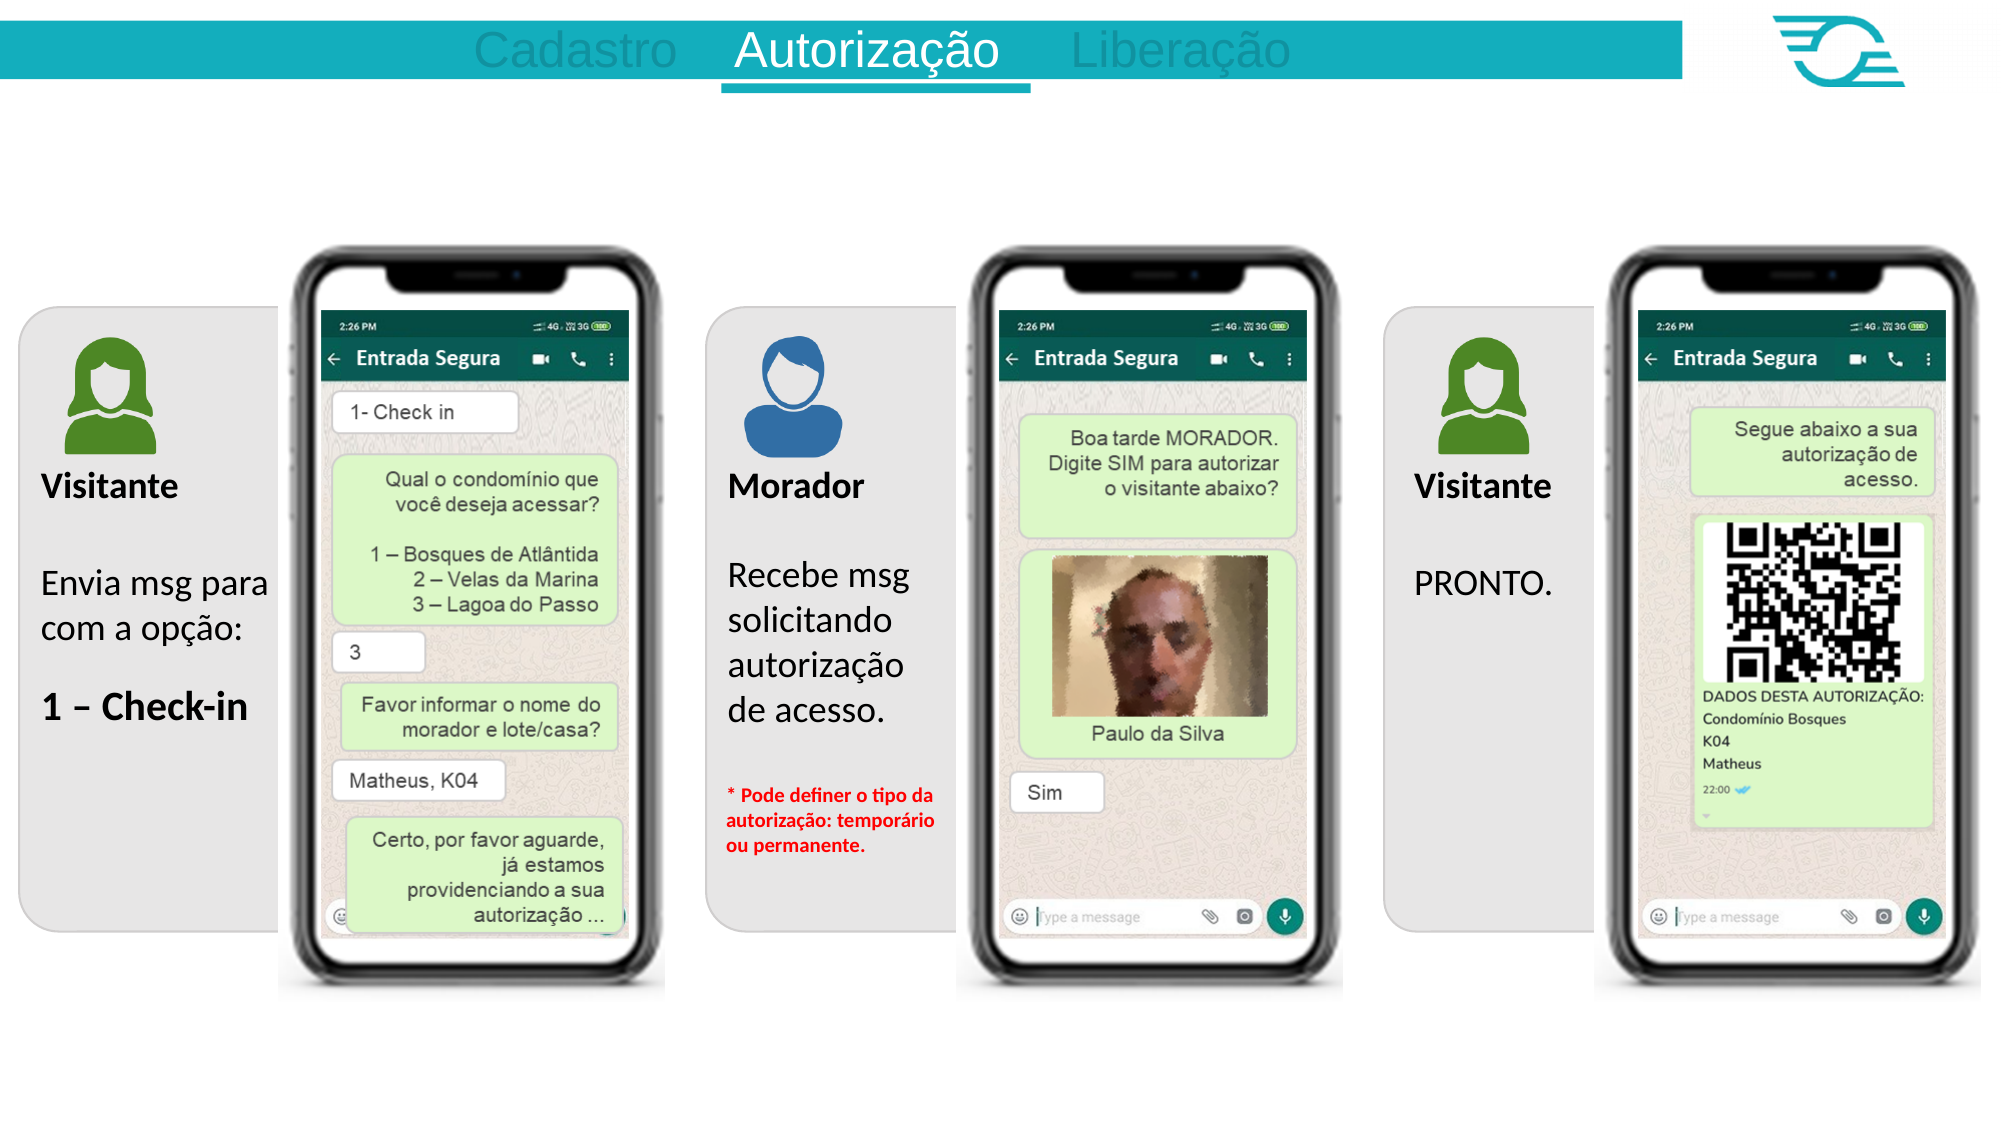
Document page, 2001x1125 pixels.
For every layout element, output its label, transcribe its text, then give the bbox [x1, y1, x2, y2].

text_box * Pode definer o tipo da autorização: temporário ou permanente. [711, 773, 956, 864]
text_box PRONTO. [1399, 550, 1594, 611]
text_box Envia msg para com a opção: [25, 550, 278, 656]
text_box Visitante [25, 453, 276, 513]
picture [1682, 3, 2001, 93]
text_box [1552, 20, 1682, 80]
text_box [705, 306, 956, 933]
text_box 1 – Check-in [25, 671, 278, 737]
picture [728, 332, 857, 461]
picture [1594, 236, 1981, 1002]
text_box Visitante [1399, 453, 1594, 513]
text_box Cadastro Autorização Liberação [213, 16, 1552, 86]
picture [44, 330, 176, 461]
picture [1418, 330, 1549, 461]
text_box [1383, 306, 1594, 933]
text_box [18, 306, 278, 933]
text_box [0, 20, 213, 80]
text_box Recebe msg solicitando autorização de acesso. [713, 542, 956, 738]
picture [956, 236, 1344, 1002]
text_box Morador [713, 453, 956, 513]
text_box [720, 82, 1032, 94]
picture [278, 236, 665, 1002]
